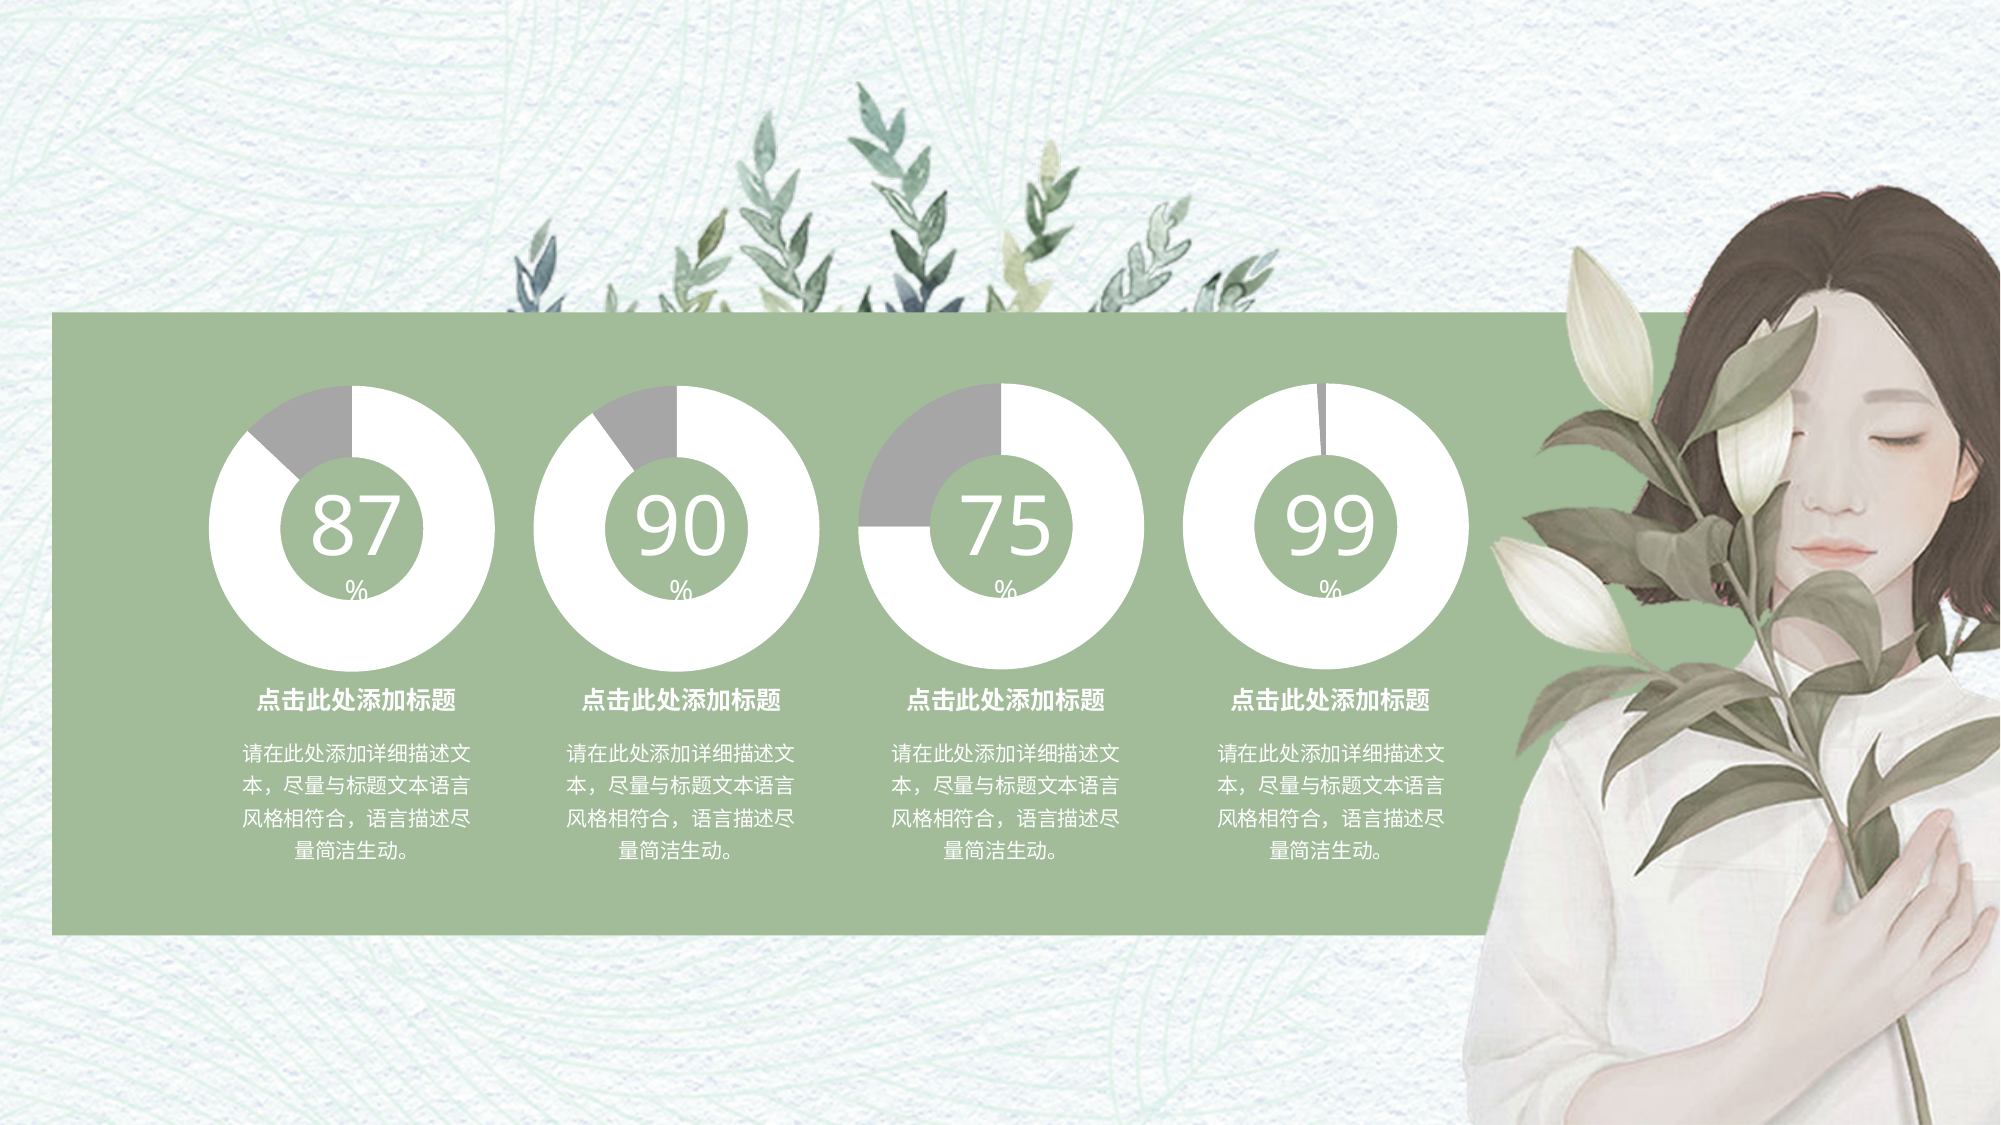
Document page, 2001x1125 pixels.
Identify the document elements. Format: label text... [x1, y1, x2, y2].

text_box 点击此处添加标题 [876, 677, 1136, 723]
text_box 点击此处添加标题 [1200, 677, 1461, 723]
text_box 点击此处添加标题 [226, 678, 487, 723]
chart [128, 377, 1550, 678]
text_box 请在此处添加详细描述文本，尽量与标题文本语言风格相符合，语言描述尽量简洁生动。 [550, 725, 812, 871]
text_box 请在此处添加详细描述文本，尽量与标题文本语言风格相符合，语言描述尽量简洁生动。 [1201, 725, 1462, 871]
text_box 请在此处添加详细描述文本，尽量与标题文本语言风格相符合，语言描述尽量简洁生动。 [875, 725, 1137, 871]
text_box 请在此处添加详细描述文本，尽量与标题文本语言风格相符合，语言描述尽量简洁生动。 [226, 725, 487, 871]
picture [0, 0, 2001, 1125]
text_box 点击此处添加标题 [551, 678, 812, 723]
